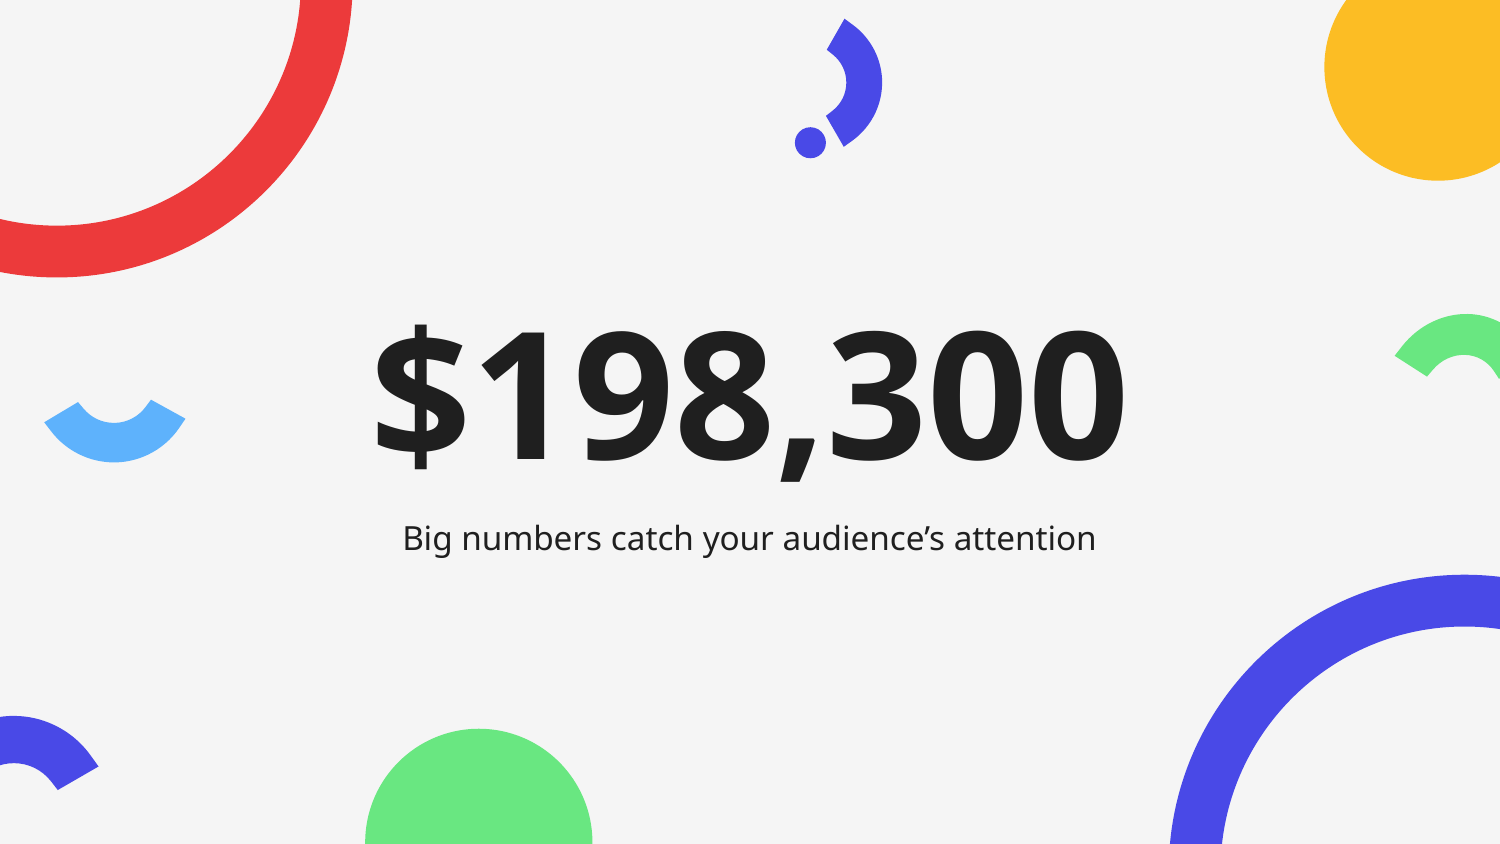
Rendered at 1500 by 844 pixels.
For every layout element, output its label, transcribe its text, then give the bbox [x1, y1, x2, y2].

title $198,300 [342, 275, 1158, 502]
text_box [365, 728, 593, 844]
subtitle Big numbers catch your audience’s attention [342, 502, 1158, 569]
text_box [0, 0, 353, 278]
text_box [1169, 574, 1500, 844]
text_box [1324, 0, 1500, 181]
text_box [44, 399, 186, 463]
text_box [768, 44, 909, 133]
